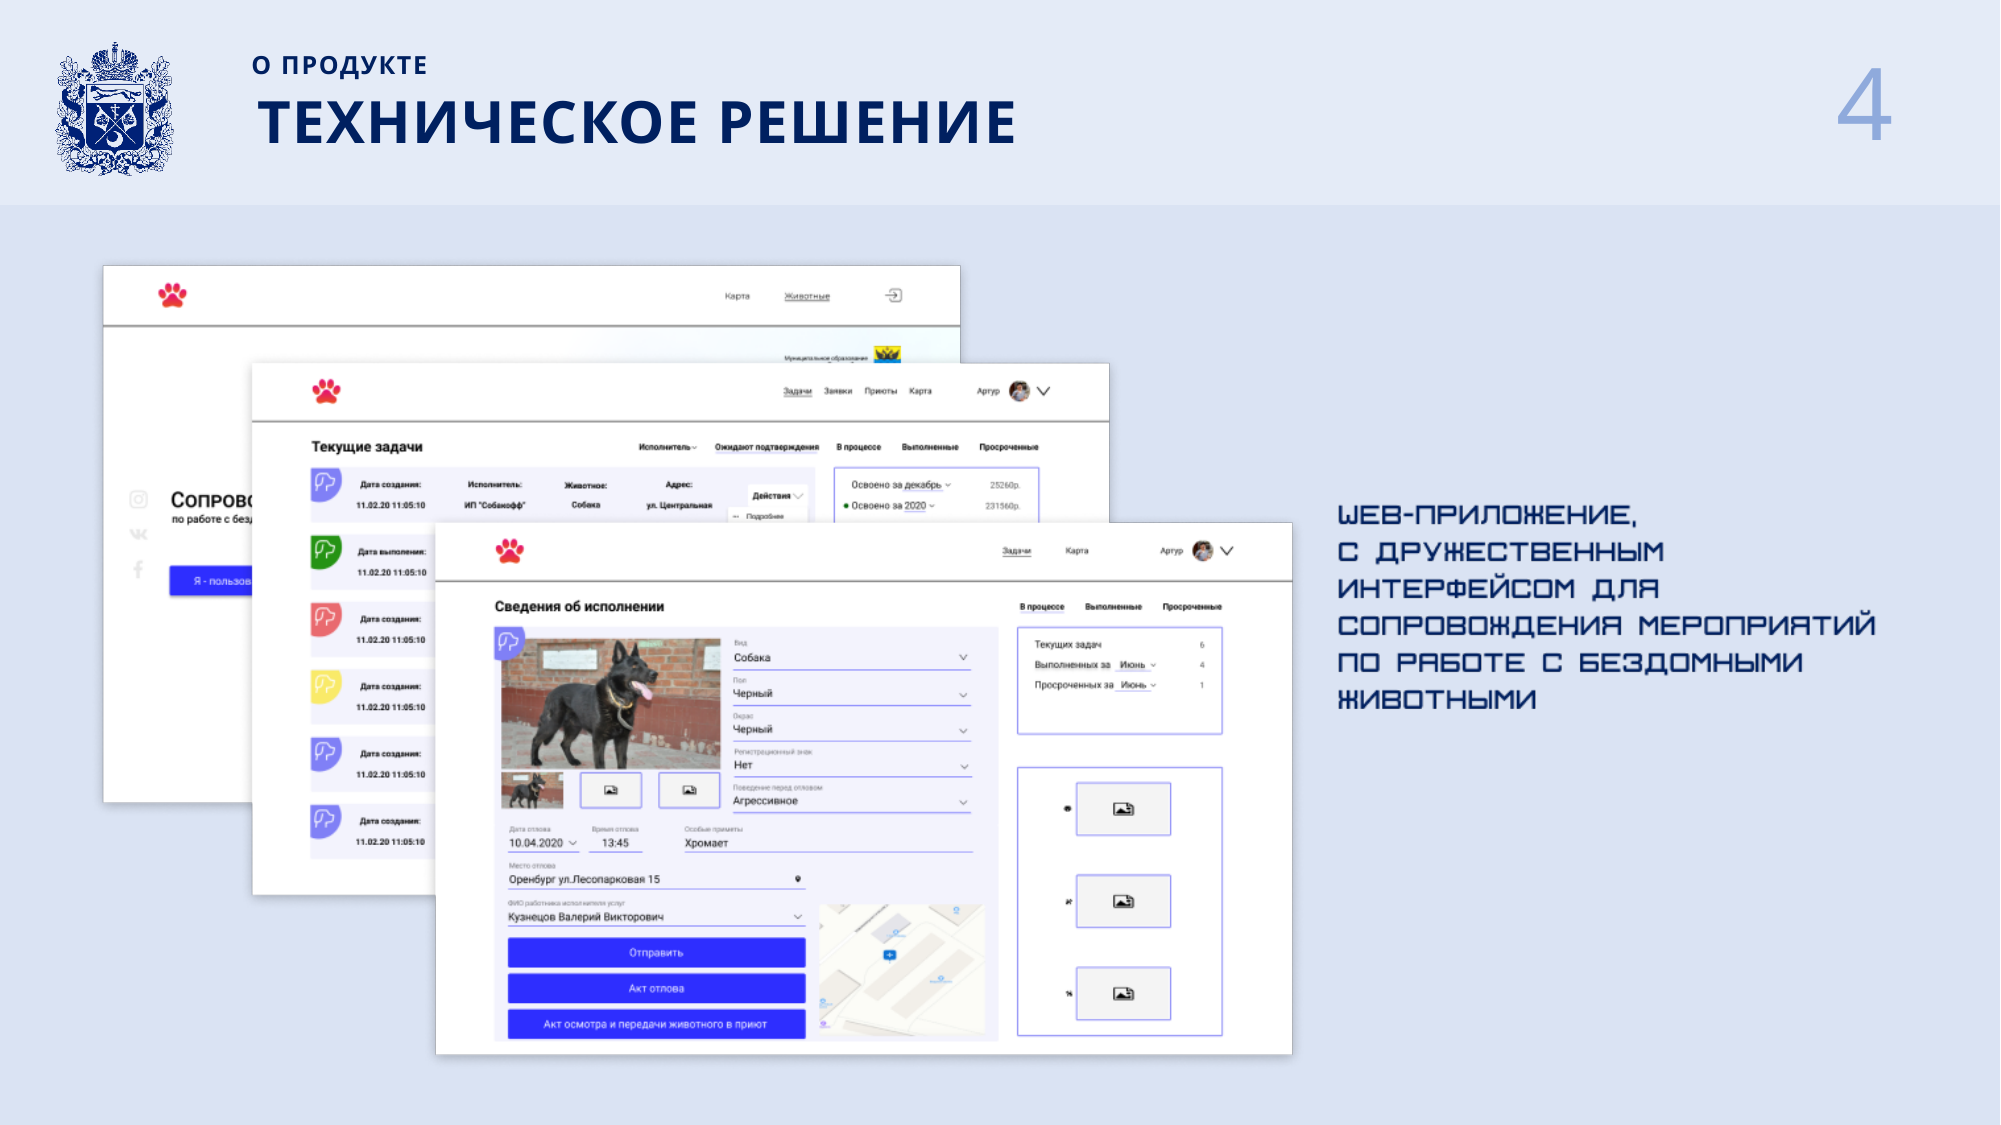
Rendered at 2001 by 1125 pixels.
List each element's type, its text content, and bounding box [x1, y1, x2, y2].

text_box О ПРОДУКТЕ [236, 41, 479, 87]
text_box 4 [1765, 60, 1964, 166]
picture [90, 255, 1910, 1072]
text_box ТЕХНИЧЕСКОЕ РЕШЕНИЕ [242, 77, 1572, 163]
picture [55, 42, 174, 177]
text_box [0, 0, 2000, 206]
